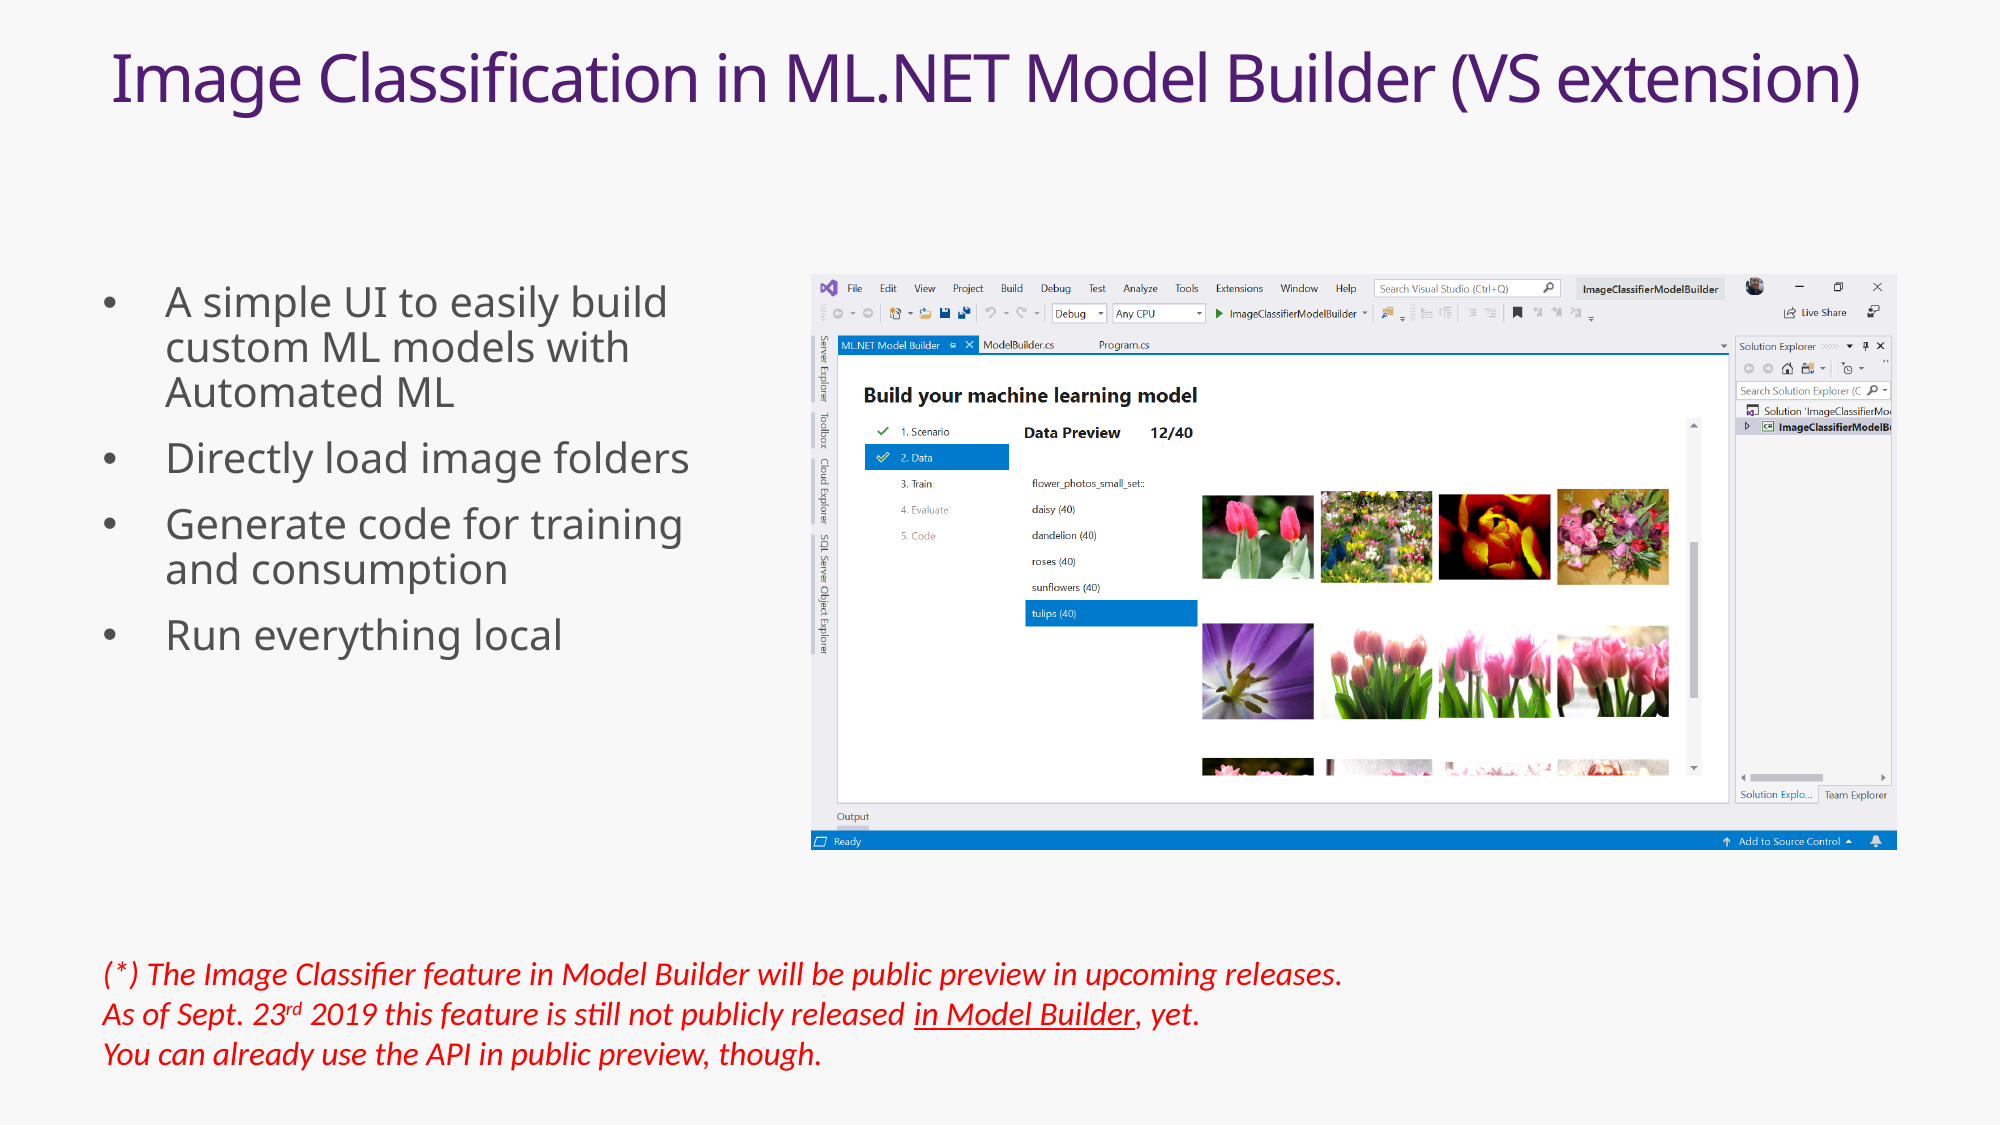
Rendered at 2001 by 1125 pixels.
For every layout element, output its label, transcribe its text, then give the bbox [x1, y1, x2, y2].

title Image Classification in ML.NET Model Builder (VS extension) [87, 30, 2000, 178]
picture [811, 273, 1897, 850]
text_box A simple UI to easily build custom ML models with Automated ML Directly load image folders Generate code for training and consumption Run everything local [87, 274, 766, 1016]
text_box (*) The Image Classifier feature in Model Builder will be public preview in upcoming releases. As of Sept. 23rd 2019 this feature is still not publicly released in Model Builder, yet. You can already use the API in public preview, though. [87, 944, 1372, 1080]
